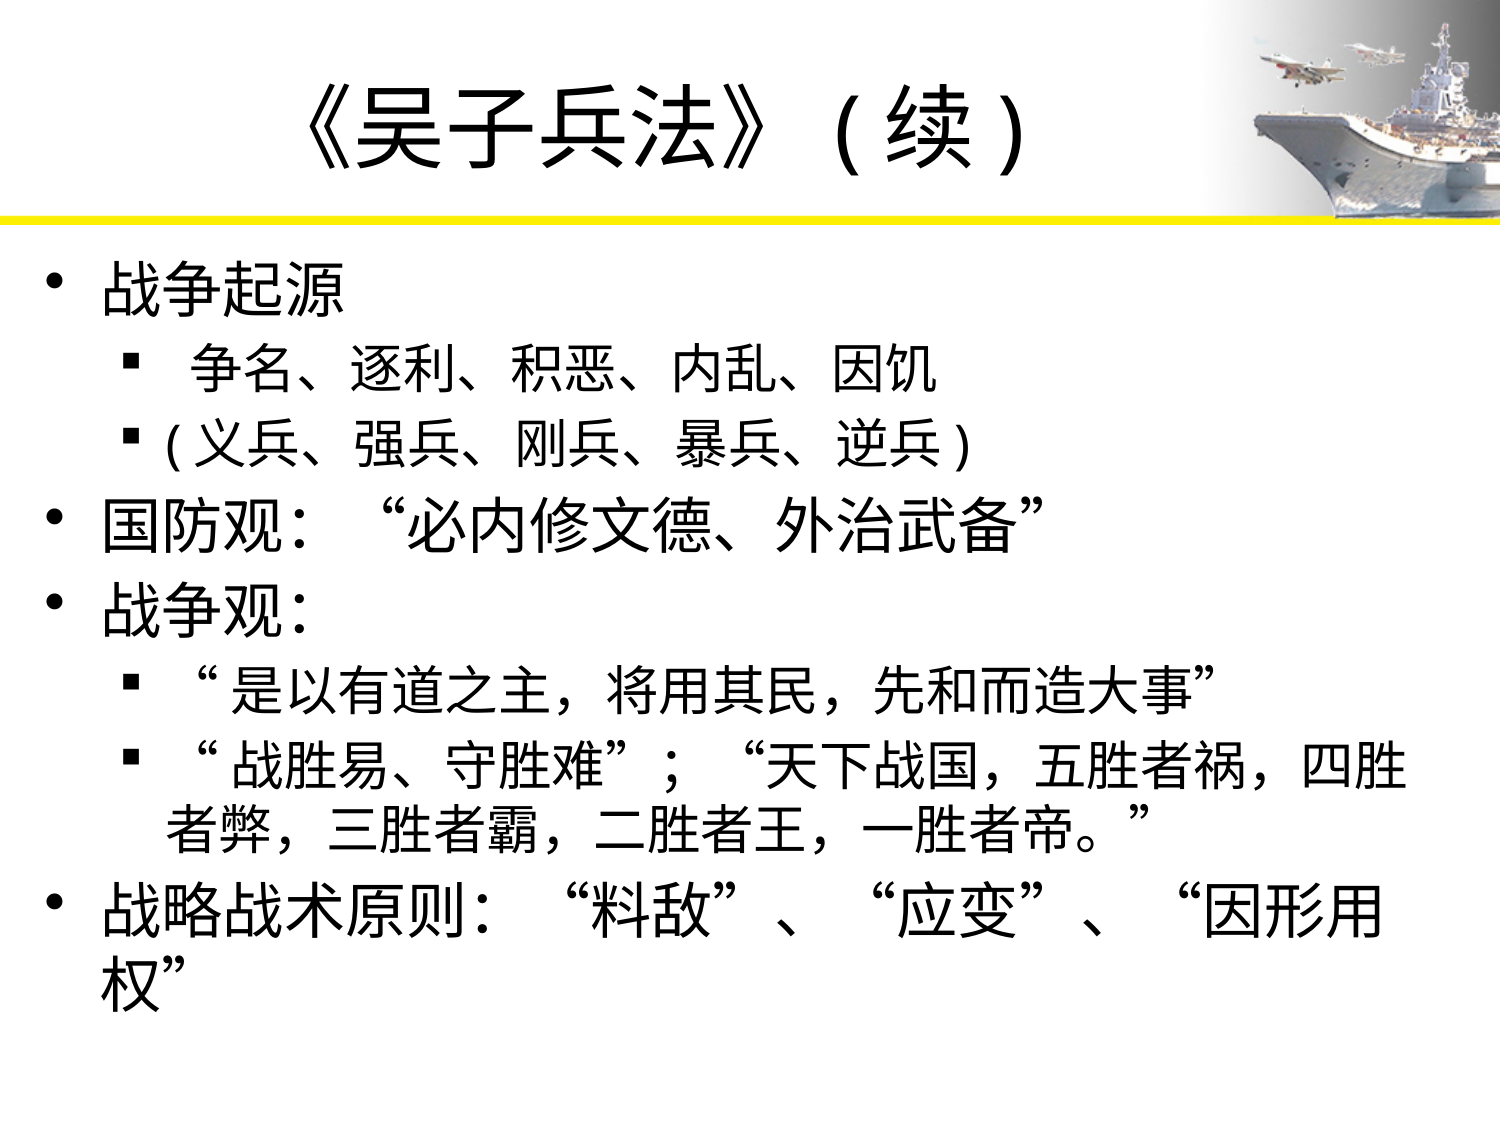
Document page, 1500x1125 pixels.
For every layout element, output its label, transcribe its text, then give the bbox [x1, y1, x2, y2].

list 战争起源 争名、逐利、积恶、内乱、因饥 (义兵、强兵、刚兵、暴兵、逆兵) 国防观：“必内修文德、外治武备” 战争观： “是以有道之主，将用其民，先和而造大事” “战胜易、守胜难”；“天下战国，五胜者祸，四胜者弊，三胜者霸，二胜者王，一胜者帝。” 战略战术原则：“料敌”、“应变”、“因形用权” [29, 243, 1460, 1036]
title 《吴子兵法》(续) [29, 30, 1259, 219]
picture [0, 0, 1500, 225]
